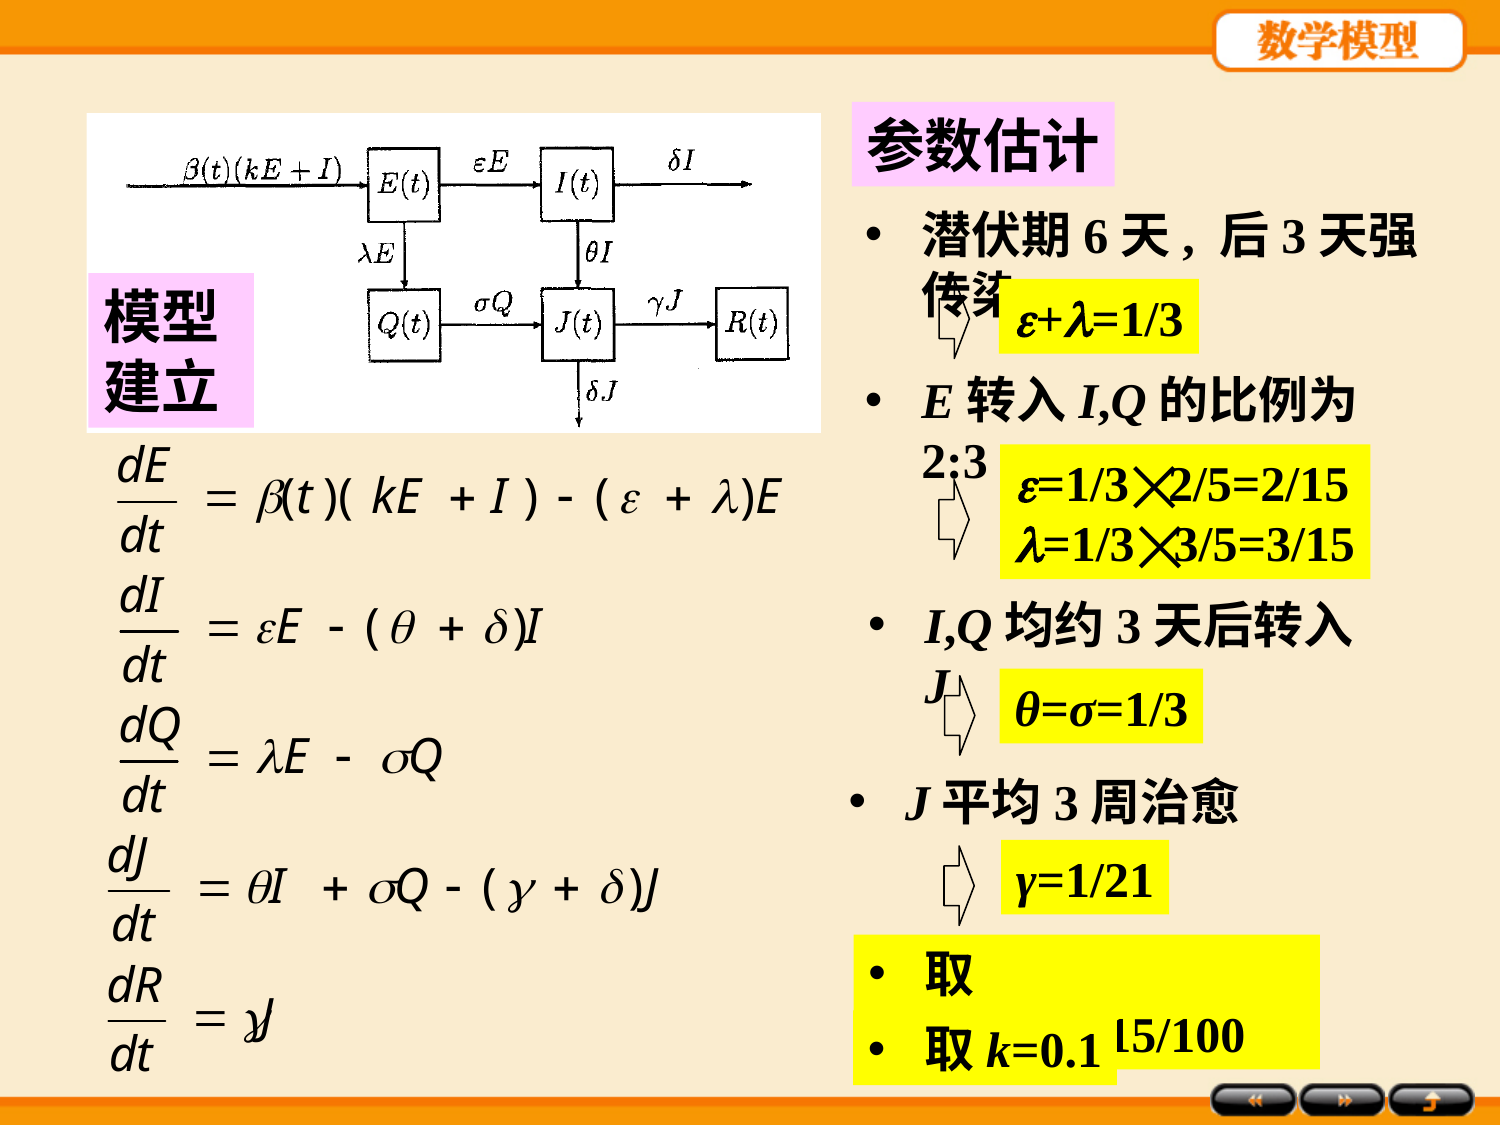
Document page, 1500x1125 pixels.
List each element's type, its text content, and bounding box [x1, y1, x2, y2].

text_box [100, 822, 690, 953]
text_box E转入I,Q的比例为2:3 [850, 361, 1424, 497]
text_box J平均3周治愈 [833, 763, 1256, 838]
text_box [938, 444, 1376, 581]
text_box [111, 692, 449, 820]
text_box 潜伏期6天, 后3天强传染 [850, 196, 1471, 331]
text_box 取k=0.1 [853, 1010, 1117, 1086]
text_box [100, 951, 305, 1083]
text_box I,Q均约3天后转入J [853, 586, 1376, 721]
text_box 取δ=1/21⨉15/100 [853, 934, 1320, 1070]
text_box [943, 839, 1170, 926]
picture [0, 1, 1500, 1125]
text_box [944, 668, 1206, 756]
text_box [109, 440, 798, 563]
text_box 参数估计 [851, 101, 1115, 187]
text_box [938, 278, 1203, 359]
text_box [111, 562, 567, 693]
